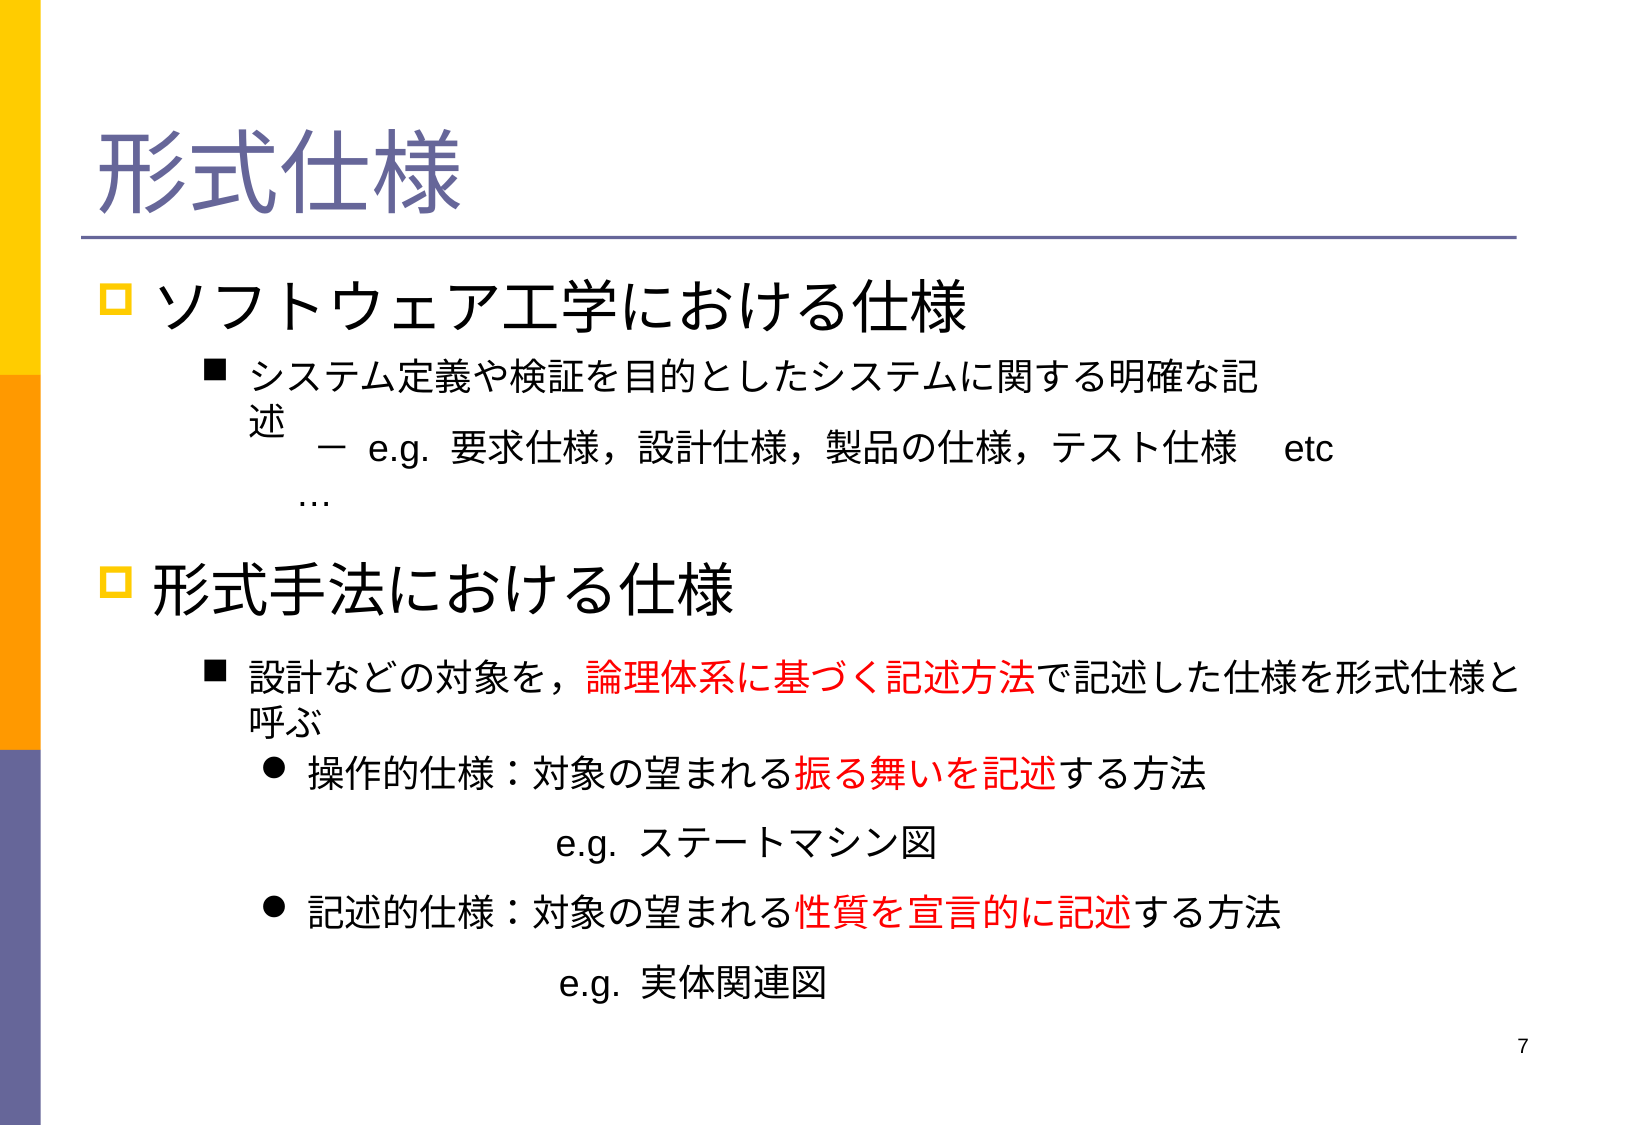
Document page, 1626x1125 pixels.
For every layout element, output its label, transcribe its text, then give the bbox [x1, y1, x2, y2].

slide_number 7 [1164, 1025, 1544, 1100]
title 形式仕様 [81, 45, 1544, 233]
text_box 設計などの対象を，論理体系に基づく記述方法で記述した仕様を形式仕様と呼ぶ [186, 646, 1557, 752]
text_box e.g. 実体関連図 [544, 951, 875, 1011]
text_box － e.g. 要求仕様，設計仕様，製品の仕様，テスト仕様 etc … [280, 416, 1380, 522]
text_box 操作的仕様：対象の望まれる振る舞いを記述する方法 [245, 742, 1380, 803]
text_box 記述的仕様：対象の望まれる性質を宣言的に記述する方法 [245, 881, 1380, 942]
text_box システム定義や検証を目的としたシステムに関する明確な記述 [186, 345, 1285, 451]
text_box e.g. ステートマシン図 [540, 811, 1002, 872]
text_box 形式手法における仕様 [81, 545, 1544, 634]
list ソフトウェア工学における仕様 [81, 262, 1544, 339]
